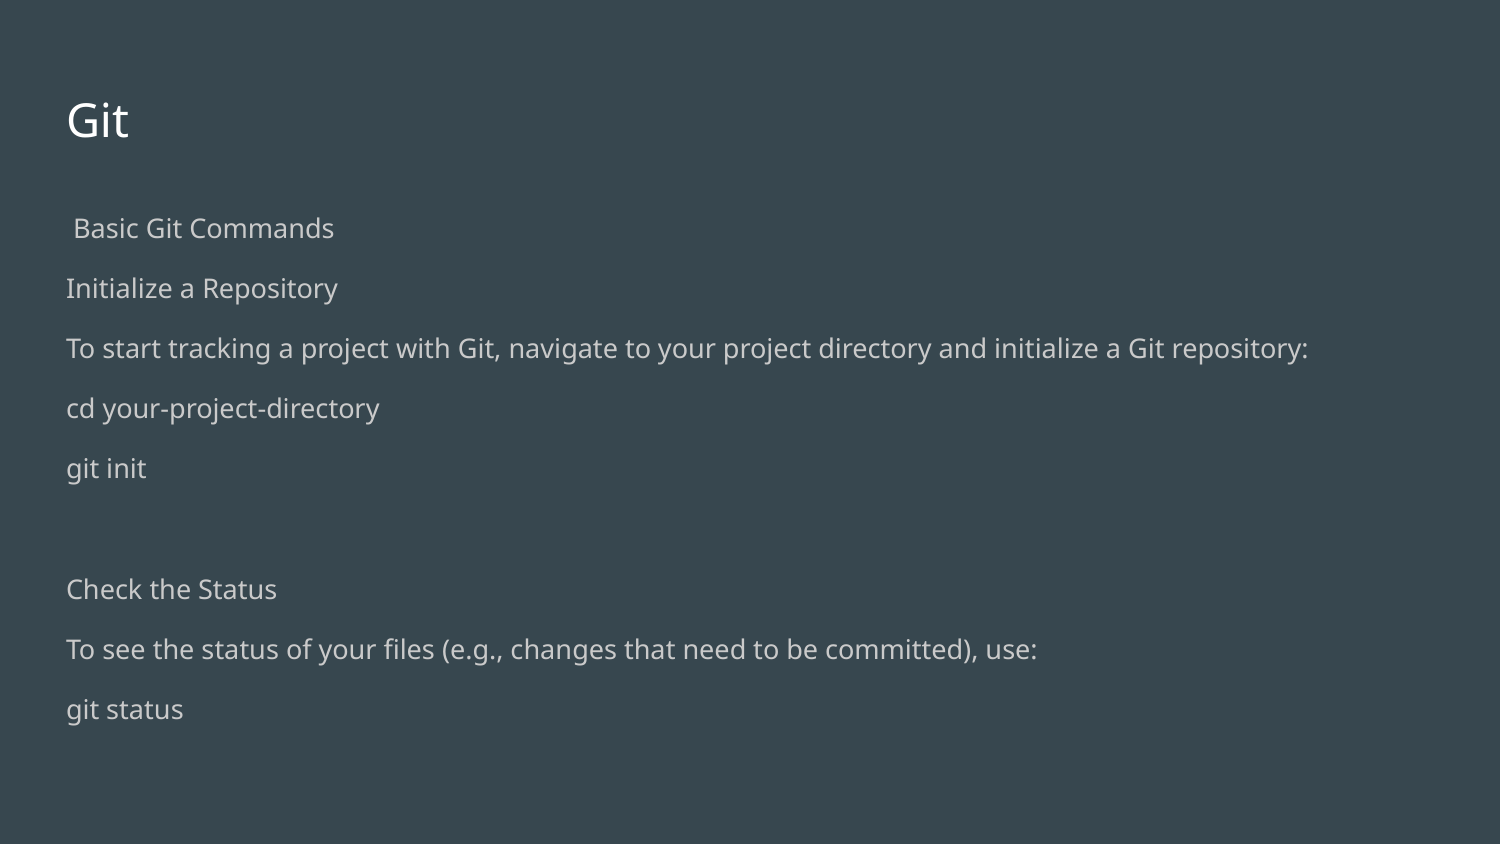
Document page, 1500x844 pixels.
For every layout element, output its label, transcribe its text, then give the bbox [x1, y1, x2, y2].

title Git [51, 72, 1449, 167]
list Basic Git Commands Initialize a Repository To start tracking a project with Git, navigate to your project directory and initialize a Git repository: cd your-project-directory git init Check the Status To see the status of your files (e.g., changes that need to be committed), use: git status [51, 189, 1449, 750]
